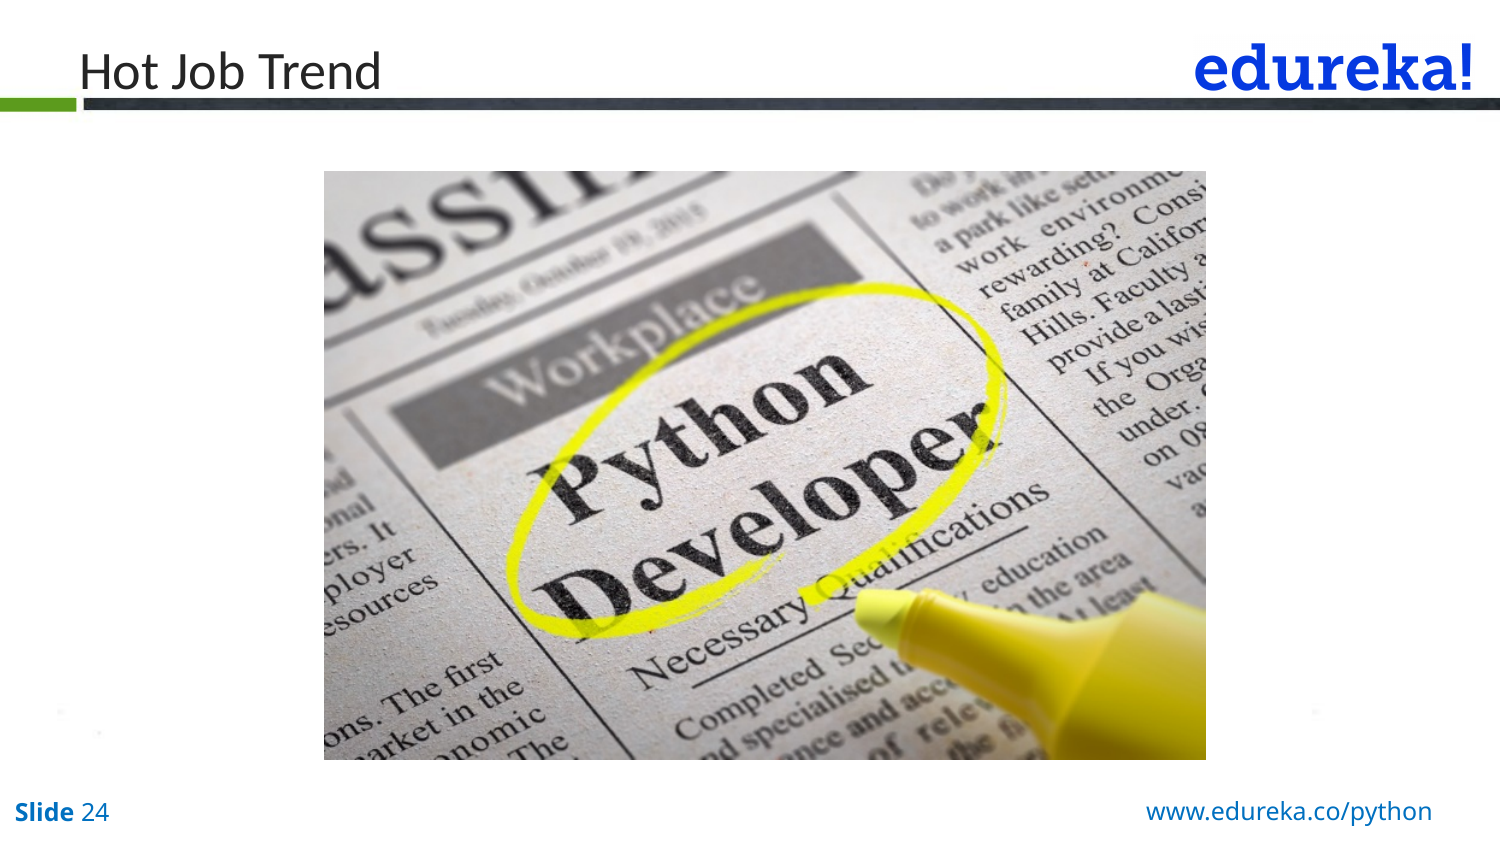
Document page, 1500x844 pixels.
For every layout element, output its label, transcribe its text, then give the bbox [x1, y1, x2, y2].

title Hot Job Trend [79, 35, 1421, 102]
picture [0, 0, 1500, 844]
